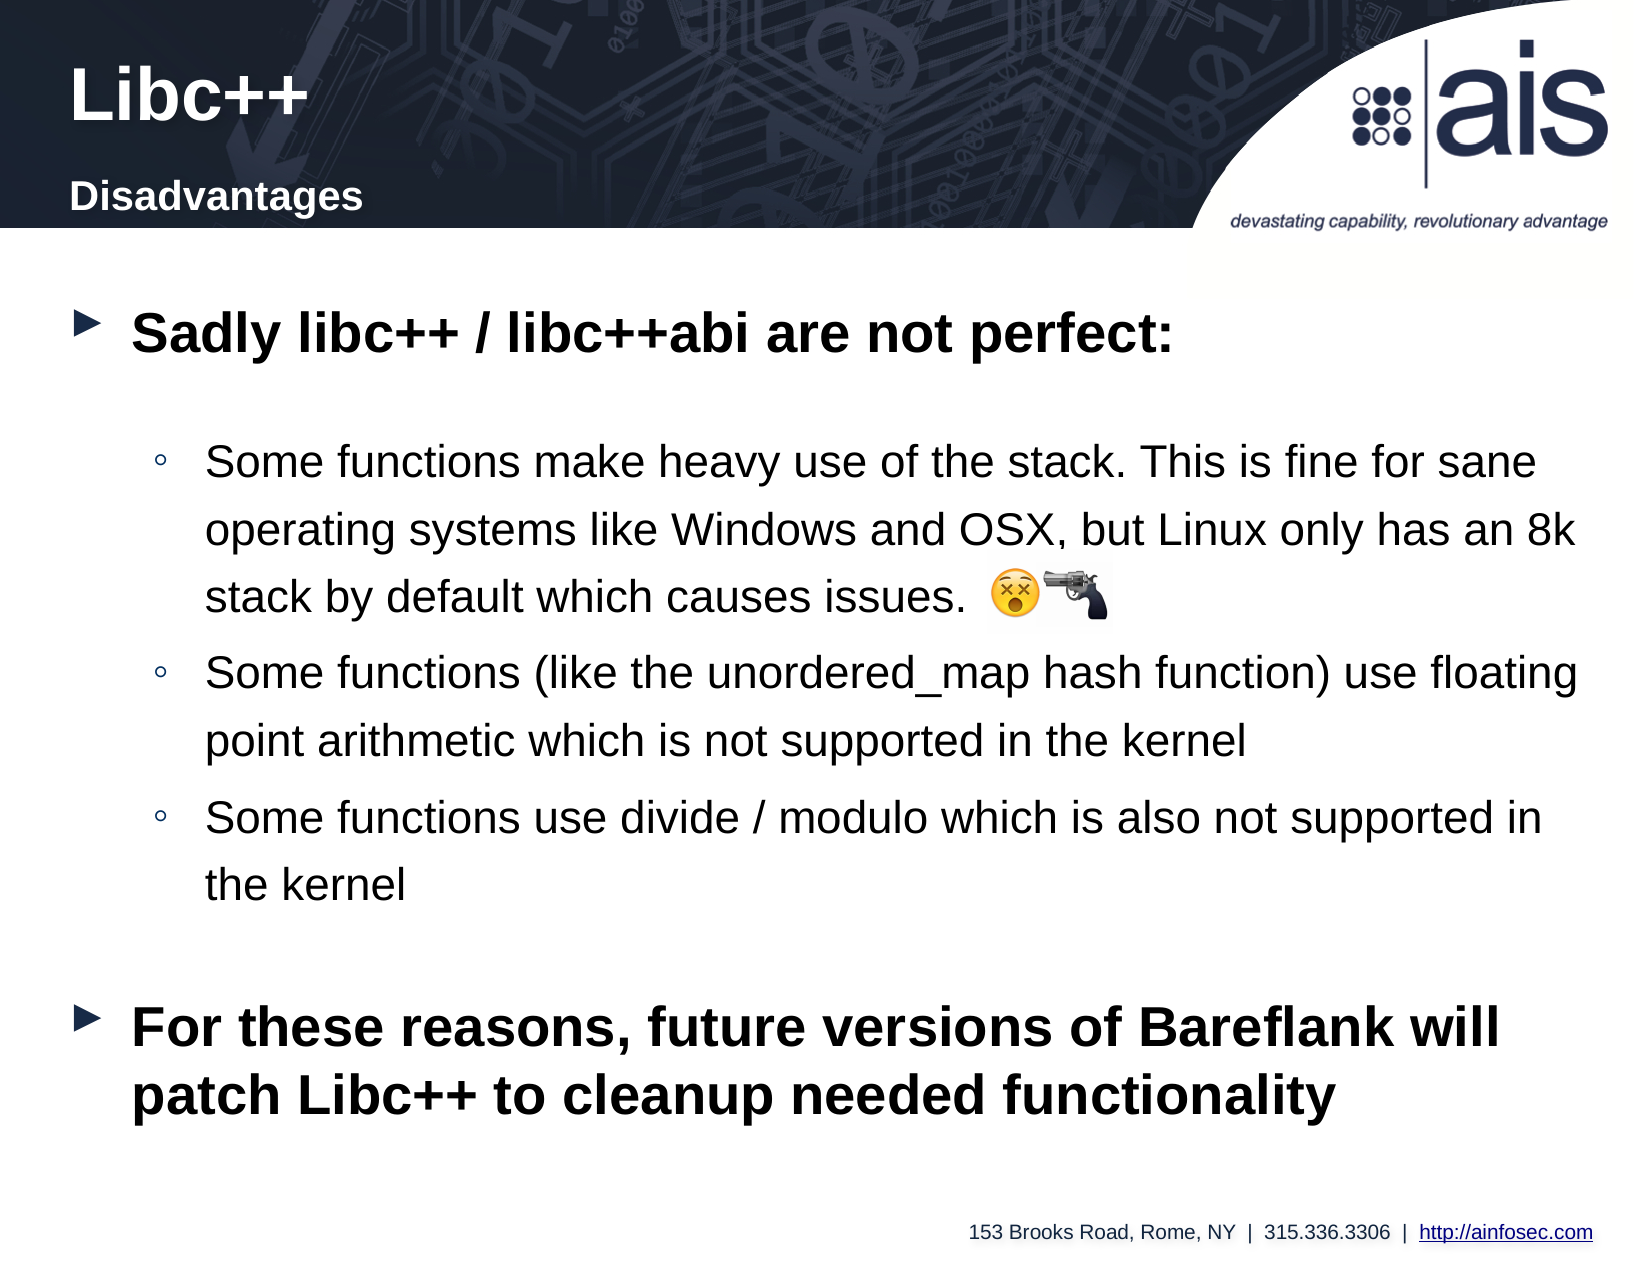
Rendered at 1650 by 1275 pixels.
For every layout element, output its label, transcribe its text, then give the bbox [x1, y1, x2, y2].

list Libc++ [52, 34, 1188, 137]
picture [0, 0, 1634, 1275]
list Disadvantages [52, 137, 1188, 251]
list Sadly libc++ / libc++abi are not perfect: Some functions make heavy use of the stack. This is fine for sane operating systems like Windows and OSX, but Linux only has an 8k stack by default which causes issues. Some functions (like the unordered_map hash function) use floating point arithmetic which is not supported in the kernel Some functions use divide / modulo which is also not supported in the kernel For these reasons, future versions of Bareflank will patch Libc++ to cleanup needed functionality [52, 287, 1598, 1175]
